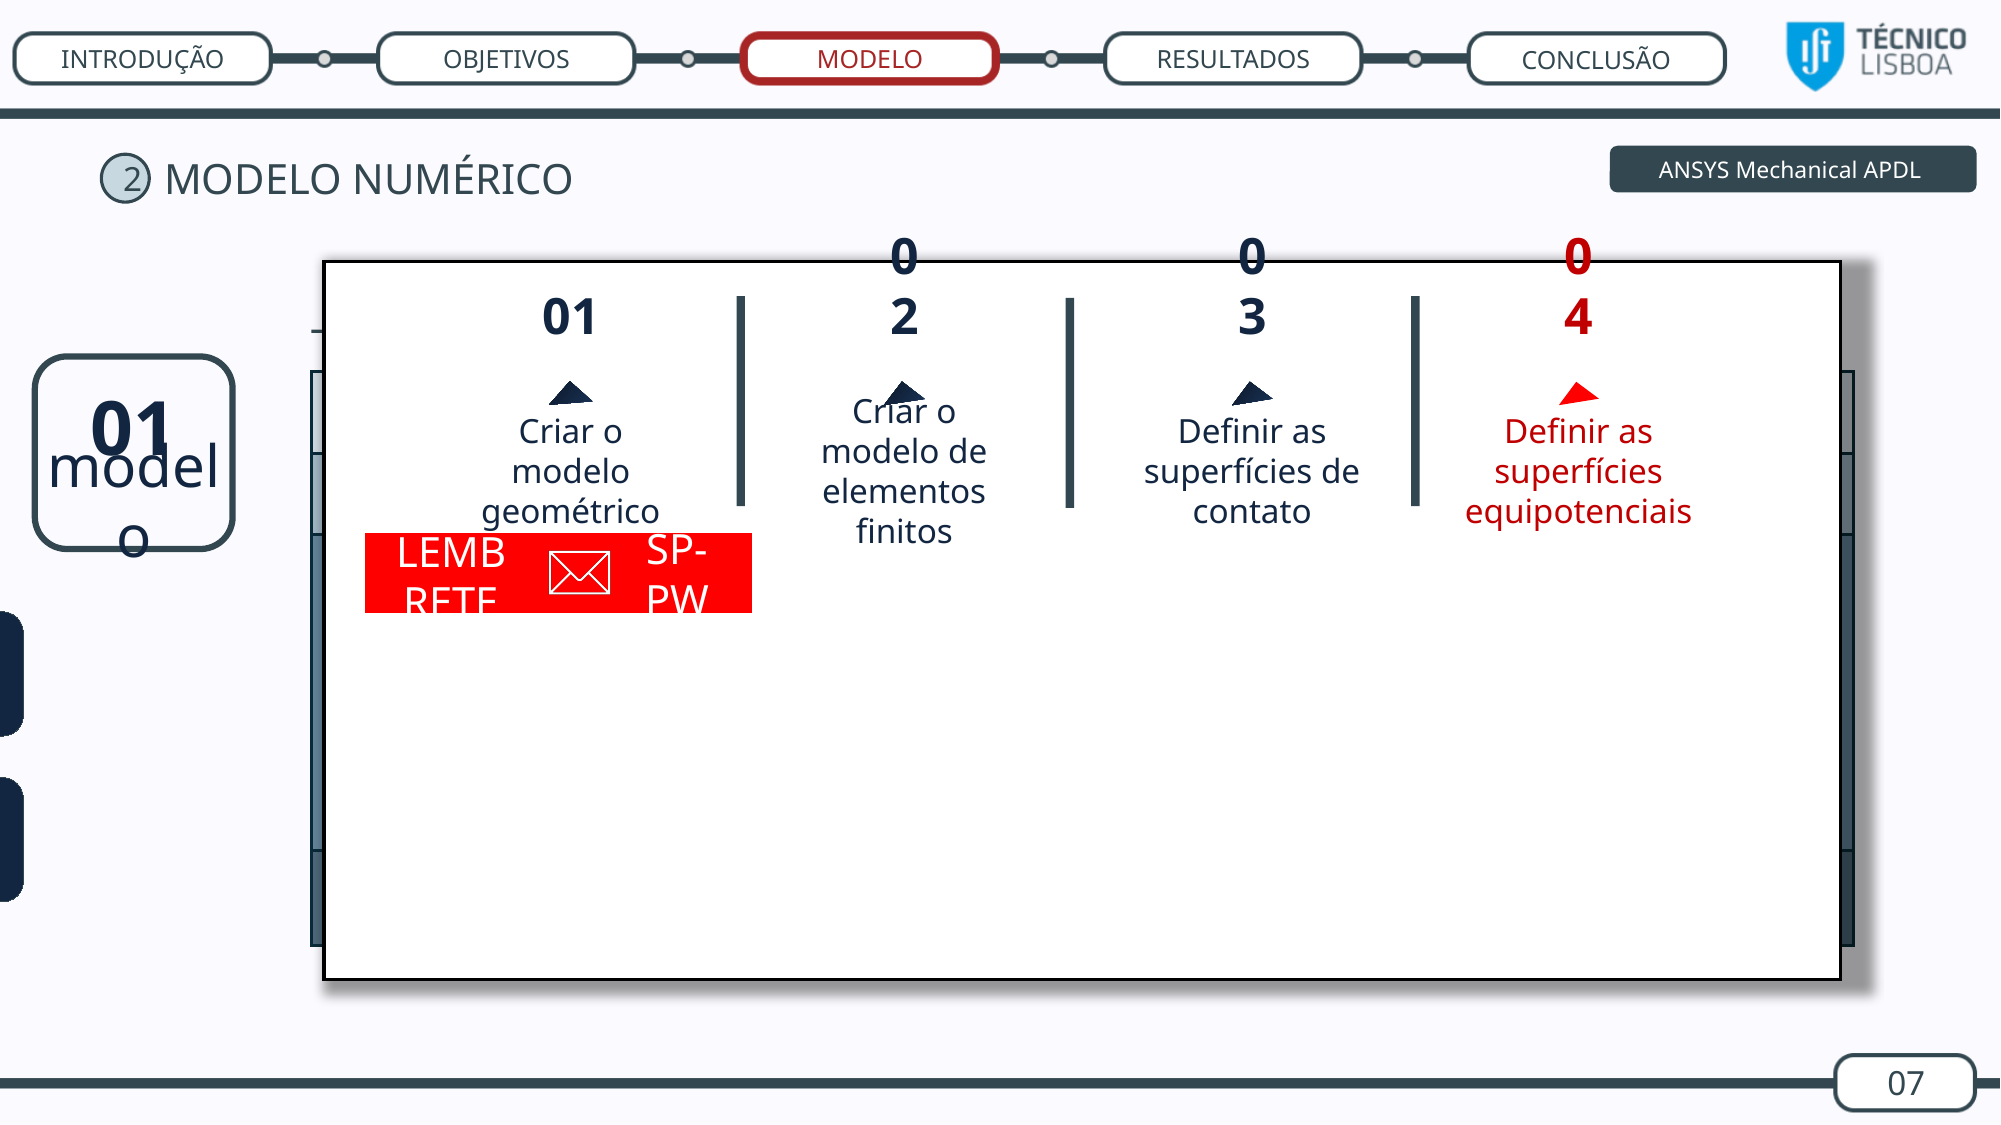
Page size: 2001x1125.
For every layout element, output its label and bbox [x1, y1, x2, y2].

picture [0, 0, 2000, 1125]
text_box [322, 533, 618, 612]
